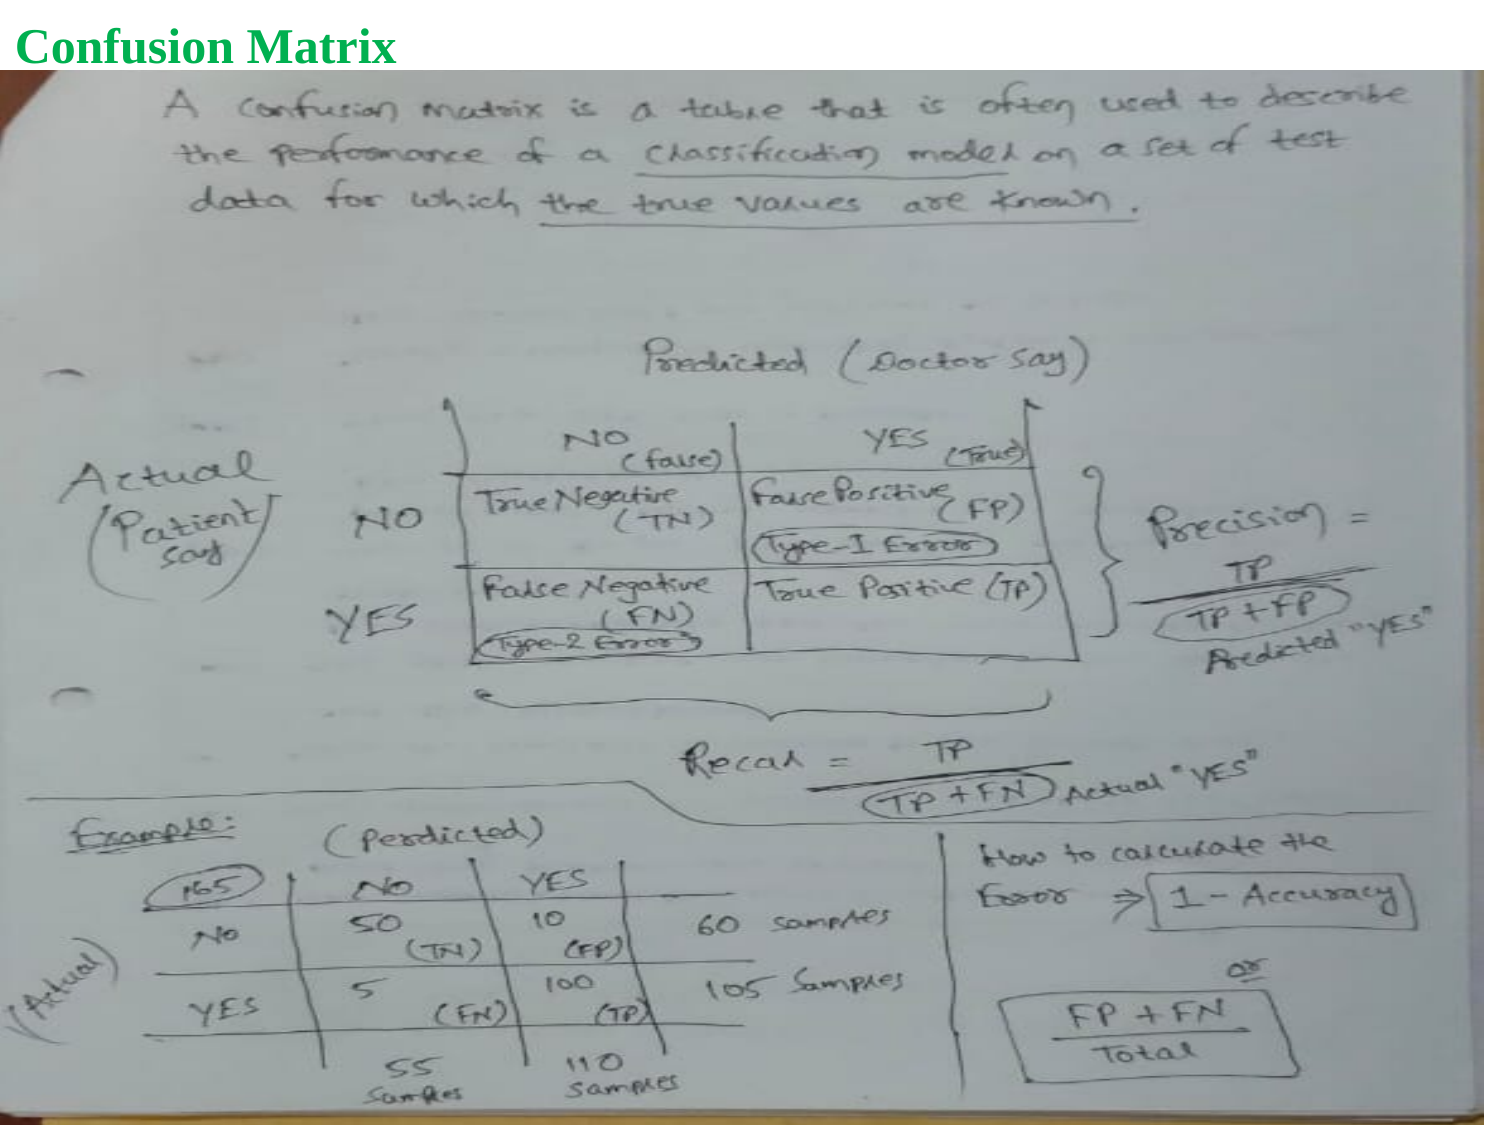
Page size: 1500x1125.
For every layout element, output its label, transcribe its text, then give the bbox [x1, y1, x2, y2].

text_box Confusion Matrix [0, 0, 776, 69]
picture [0, 70, 1485, 1125]
